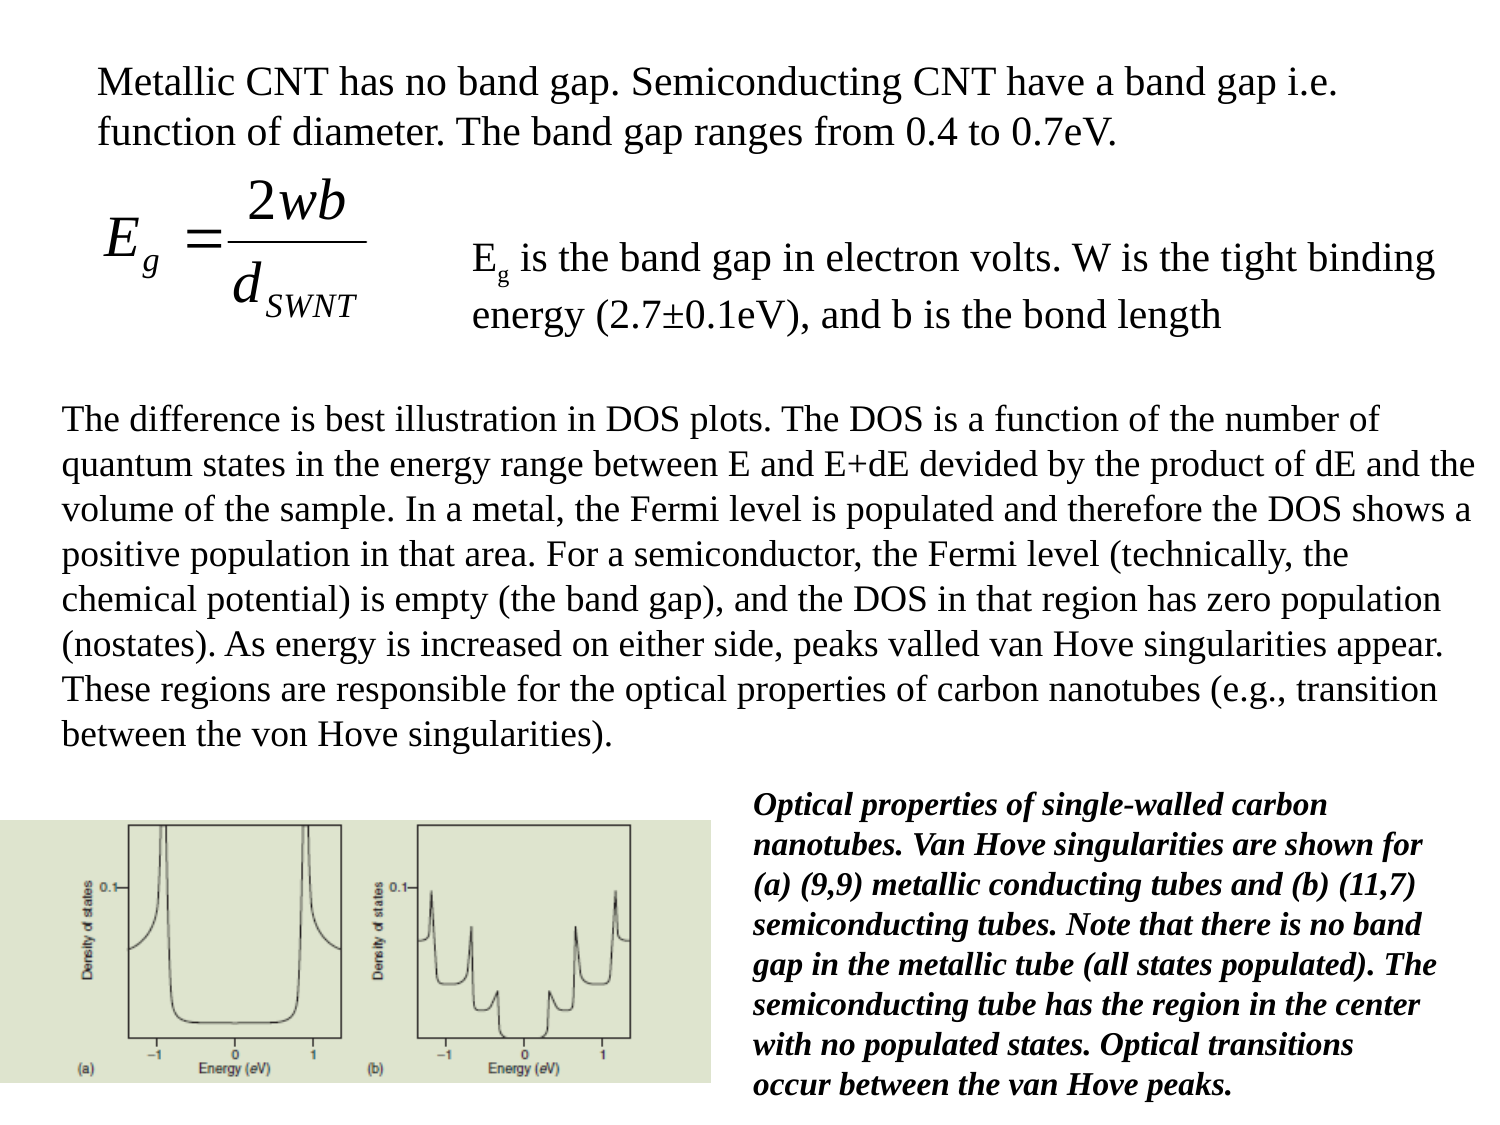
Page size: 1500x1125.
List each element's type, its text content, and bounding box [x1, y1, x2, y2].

text_box Eg is the band gap in electron volts. W is the tight binding energy (2.7±0.1eV), and b is the bond length [457, 222, 1500, 345]
picture [0, 820, 712, 1084]
text_box Optical properties of single-walled carbon nanotubes. Van Hove singularities are shown for (a) (9,9) metallic conducting tubes and (b) (11,7) semiconducting tubes. Note that there is no band gap in the metallic tube (all states populated). The semiconducting tube has the region in the center with no populated states. Optical transitions occur between the van Hove peaks. [738, 774, 1454, 1109]
text_box Metallic CNT has no band gap. Semiconducting CNT have a band gap i.e. function of diameter. The band gap ranges from 0.4 to 0.7eV. [82, 46, 1500, 162]
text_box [93, 163, 378, 331]
text_box The difference is best illustration in DOS plots. The DOS is a function of the number of quantum states in the energy range between E and E+dE devided by the product of dE and the volume of the sample. In a metal, the Fermi level is populated and therefore the DOS shows a positive population in that area. For a semiconductor, the Fermi level (technically, the chemical potential) is empty (the band gap), and the DOS in that region has zero population (nostates). As energy is increased on either side, peaks valled van Hove singularities appear. These regions are responsible for the optical properties of carbon nanotubes (e.g., transition between the von Hove singularities). [46, 386, 1500, 762]
